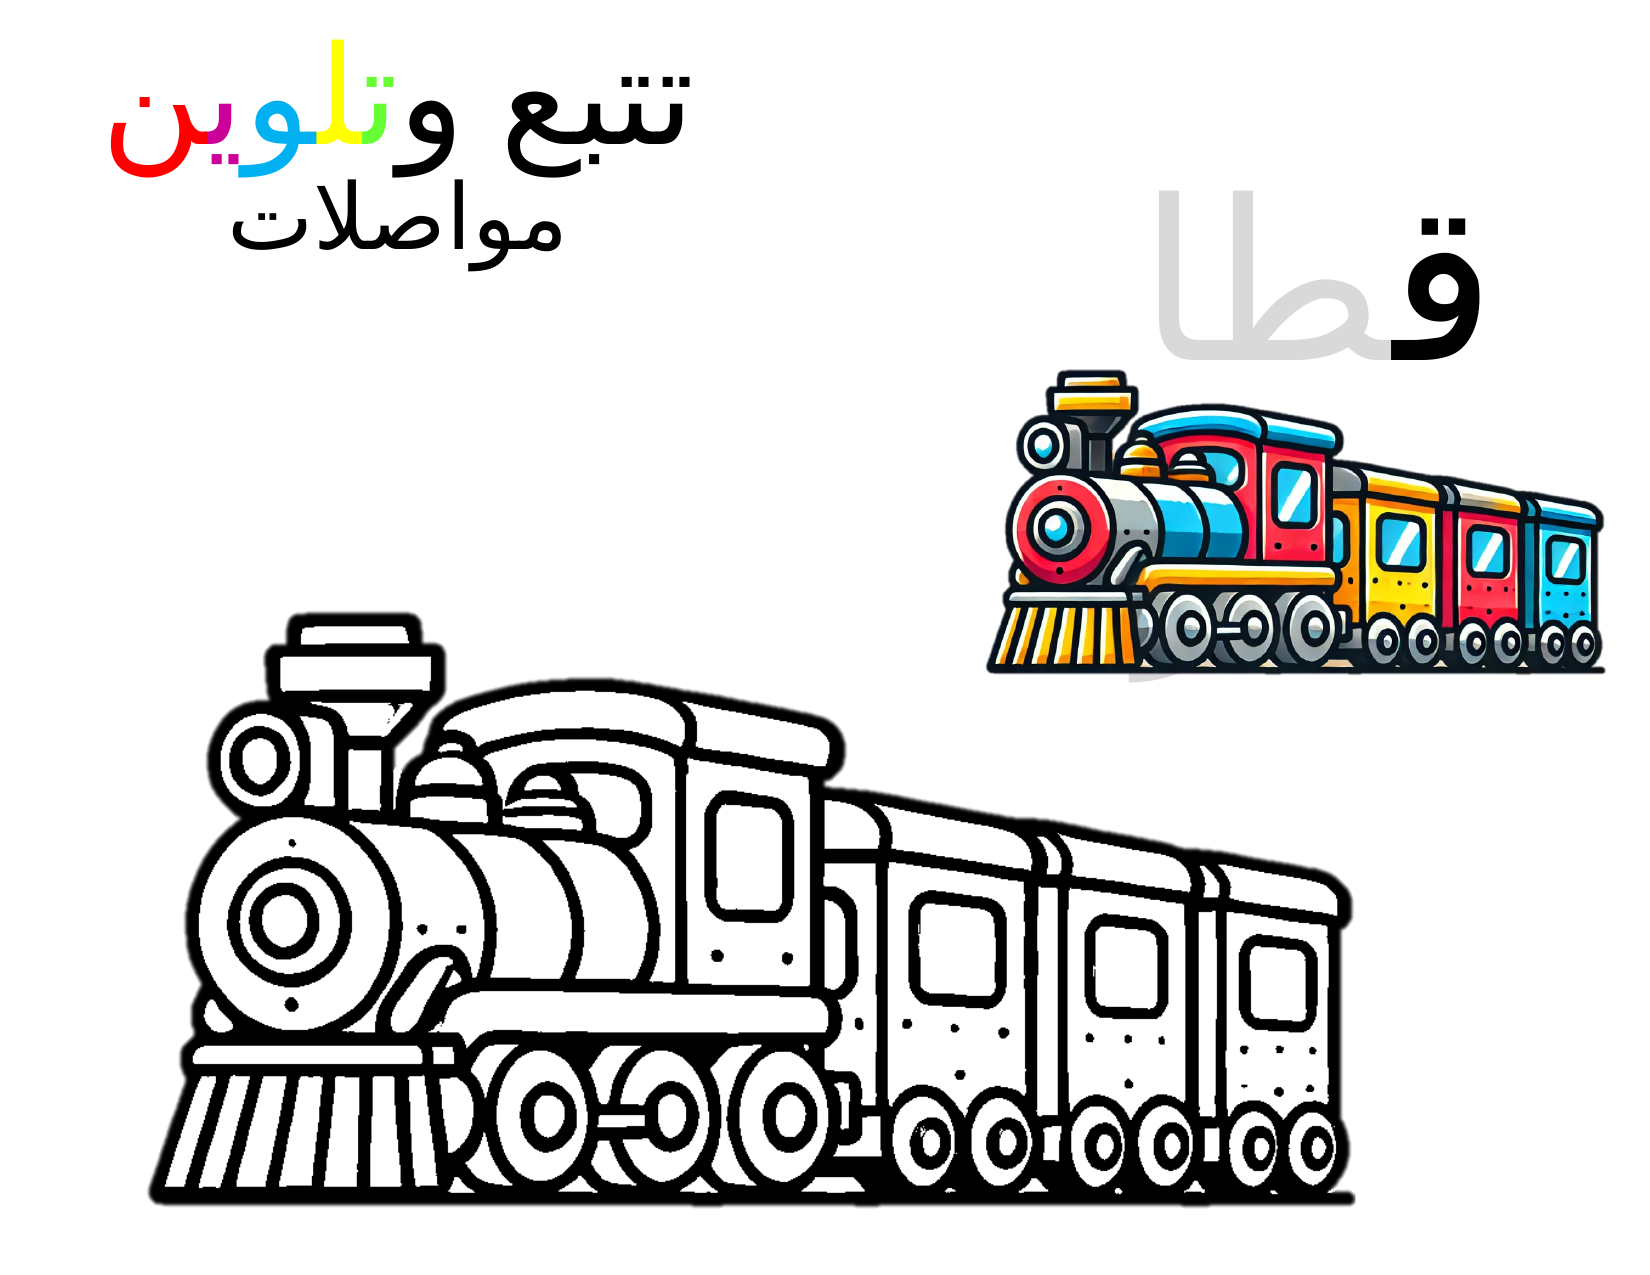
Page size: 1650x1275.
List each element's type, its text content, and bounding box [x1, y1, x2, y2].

picture [131, 234, 1616, 1275]
text_box تتبع وتلوين [0, 0, 812, 180]
text_box قطار [1123, 130, 1578, 234]
text_box مواصلات [14, 150, 783, 276]
